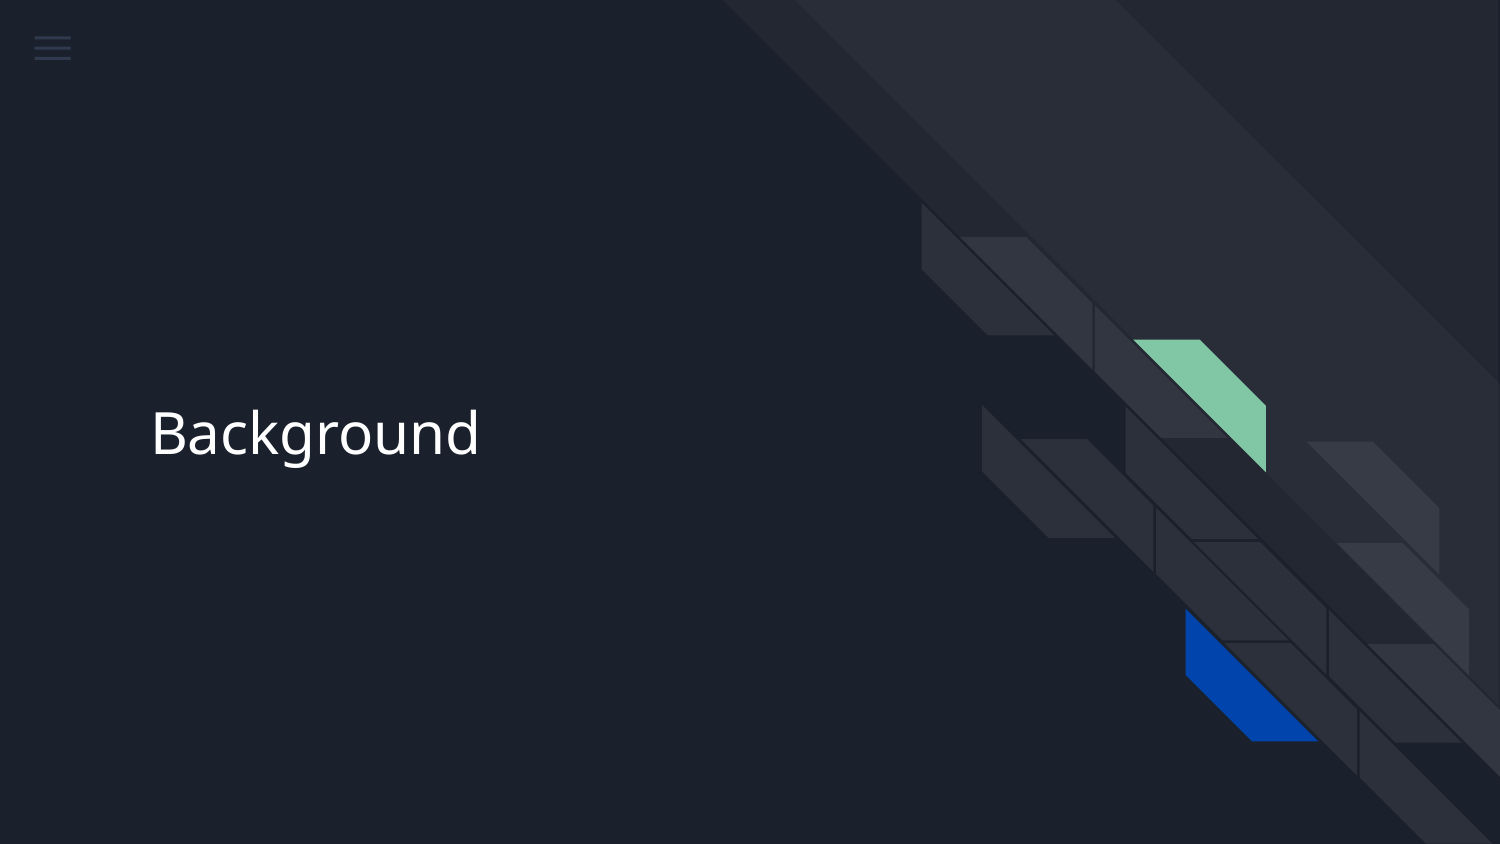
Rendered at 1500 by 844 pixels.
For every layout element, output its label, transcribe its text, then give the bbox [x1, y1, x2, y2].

title Background [135, 336, 888, 526]
